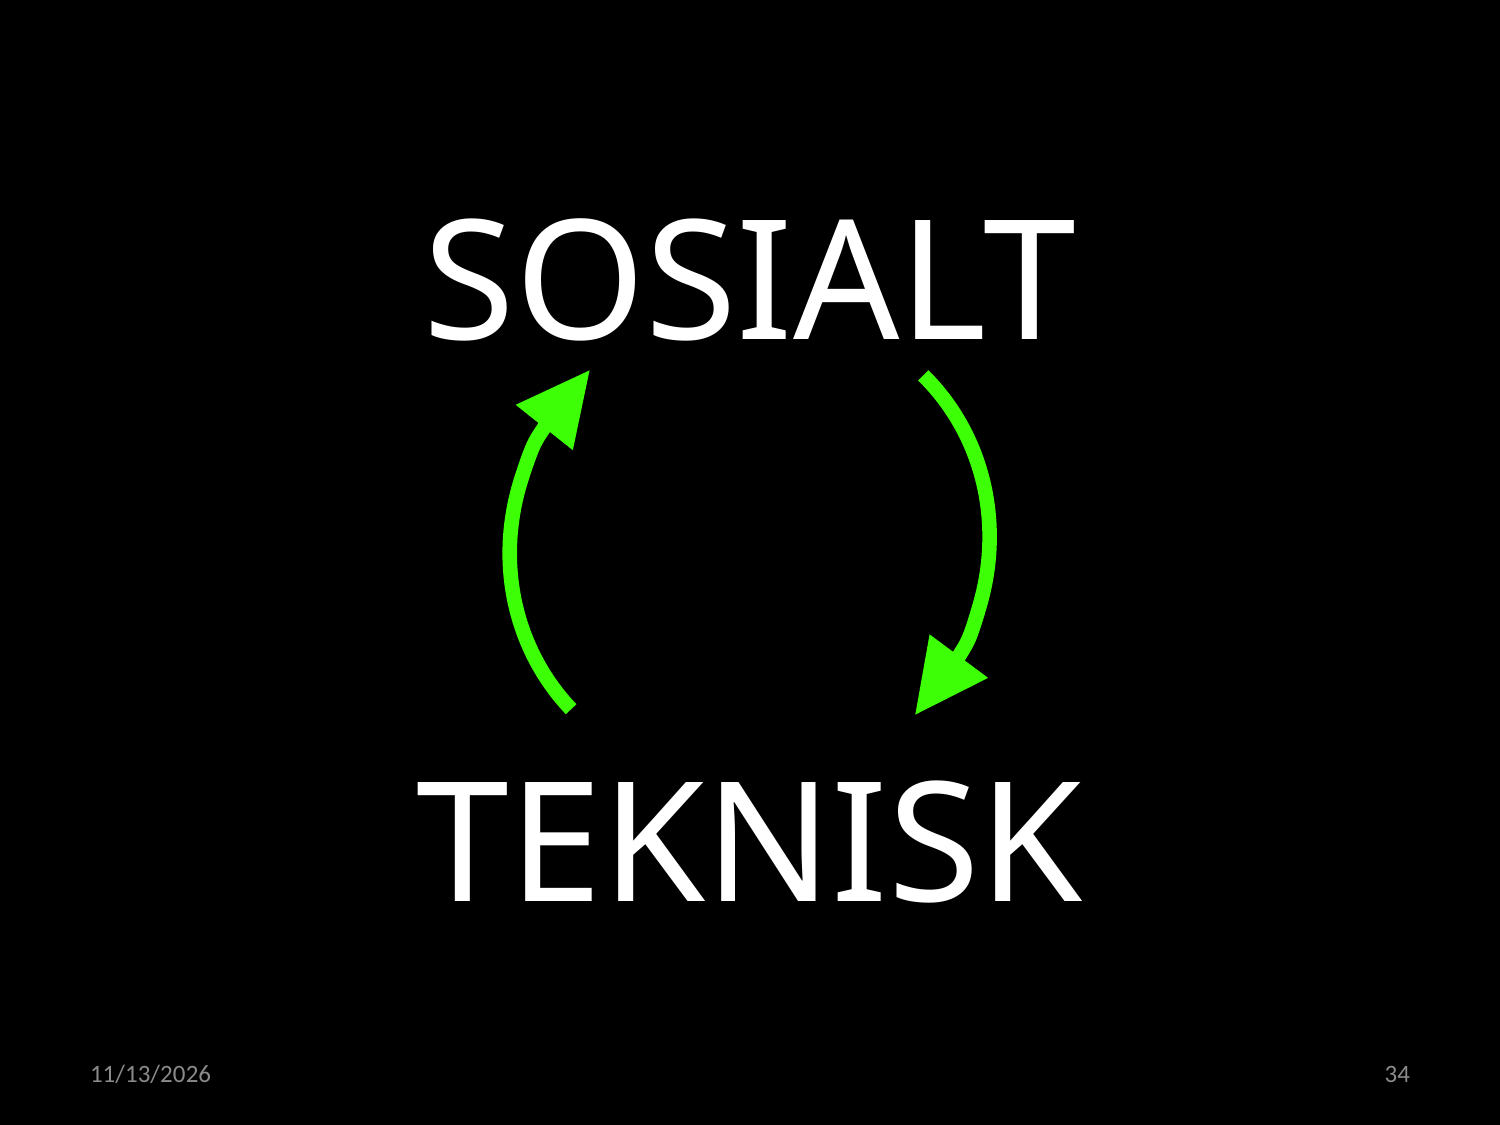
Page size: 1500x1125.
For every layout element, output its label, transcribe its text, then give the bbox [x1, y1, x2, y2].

slide_number 34 [1074, 1042, 1425, 1103]
text_box [749, 373, 992, 715]
text_box SOSIALT [0, 165, 1500, 268]
text_box TEKNISK [0, 727, 1500, 829]
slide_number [75, 1042, 425, 1103]
text_box [507, 370, 751, 711]
